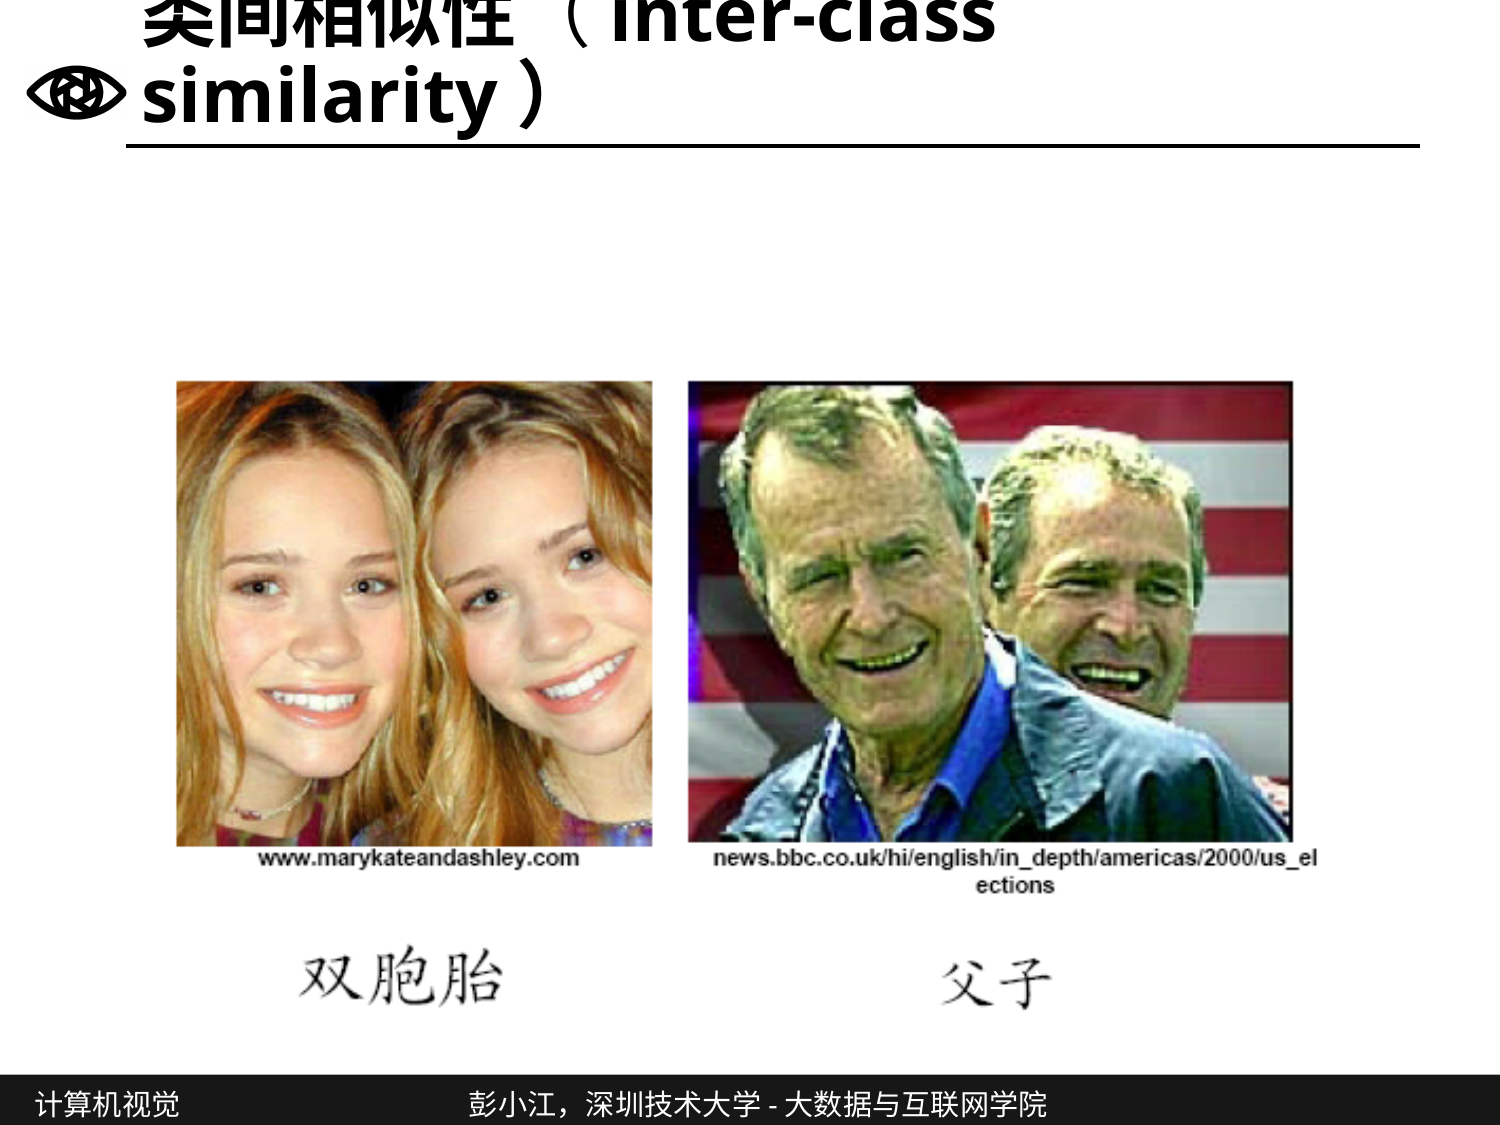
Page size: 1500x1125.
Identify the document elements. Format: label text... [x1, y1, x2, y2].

title 类间相似性（inter-class similarity） [126, 39, 1421, 146]
picture [103, 278, 1376, 1047]
